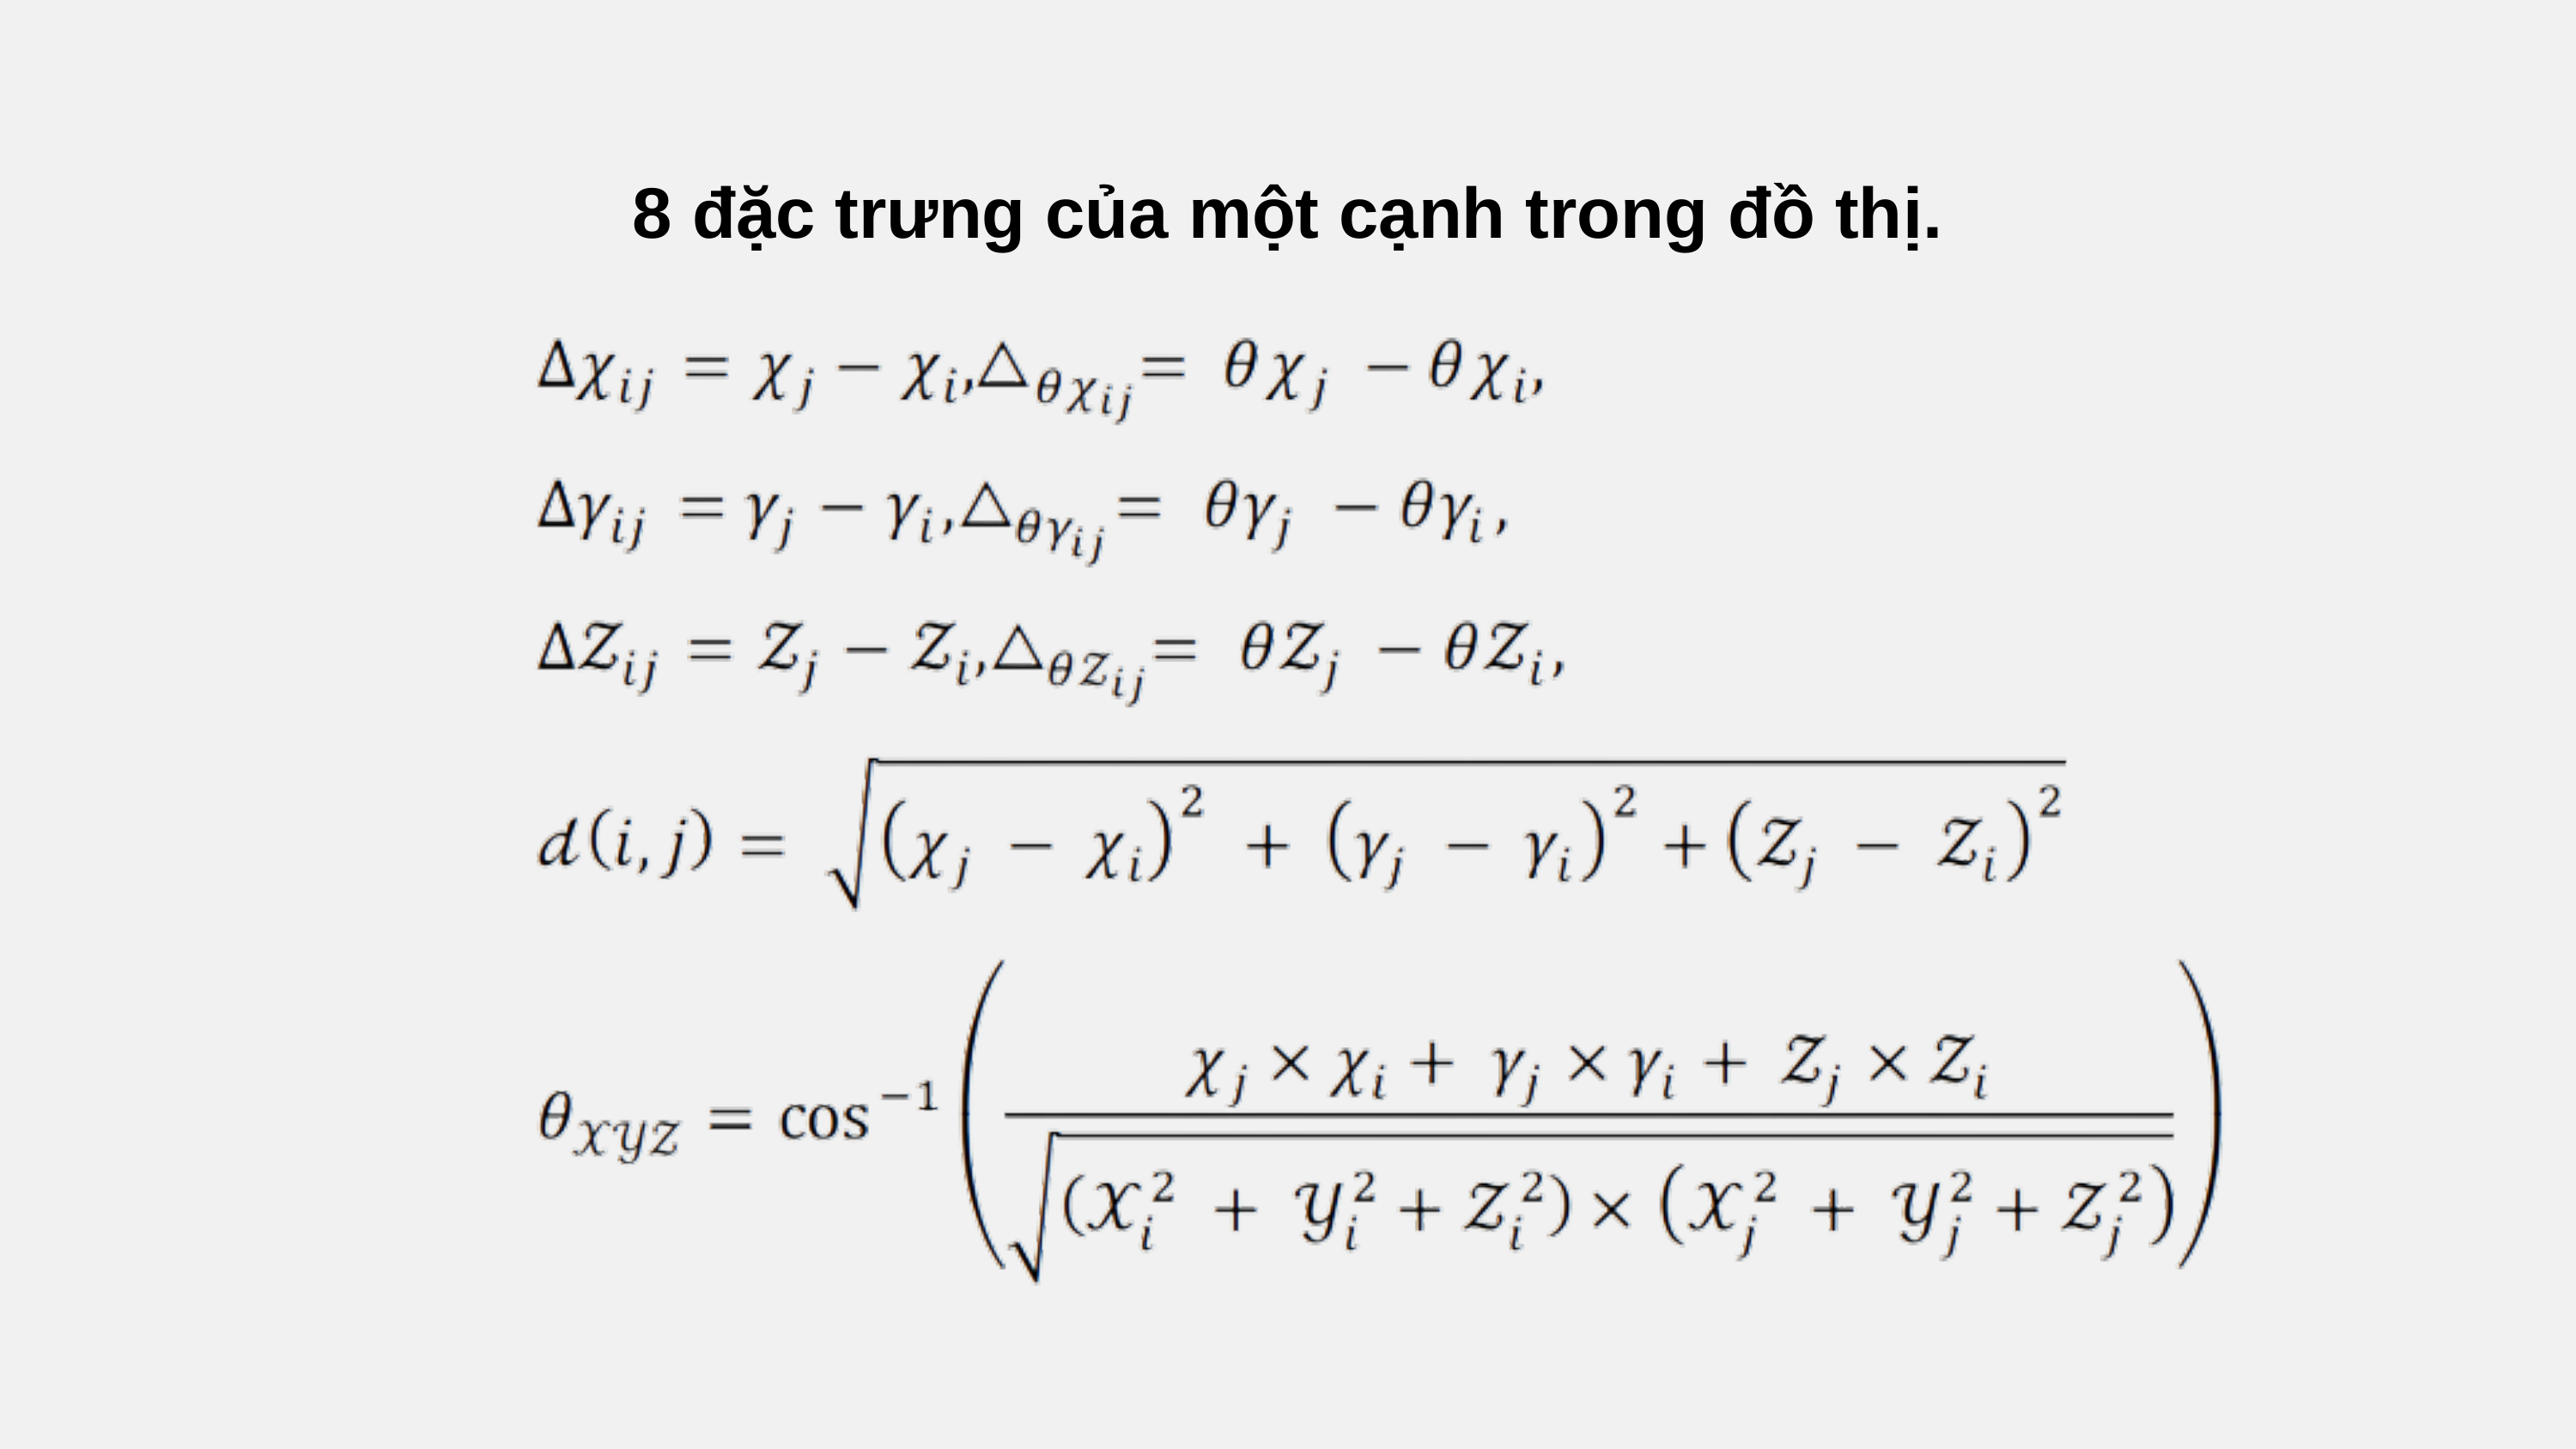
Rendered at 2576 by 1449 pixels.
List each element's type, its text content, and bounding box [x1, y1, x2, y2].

text_box 8 đặc trưng của một cạnh trong đồ thị. [622, 132, 1954, 253]
picture [495, 296, 2315, 1288]
